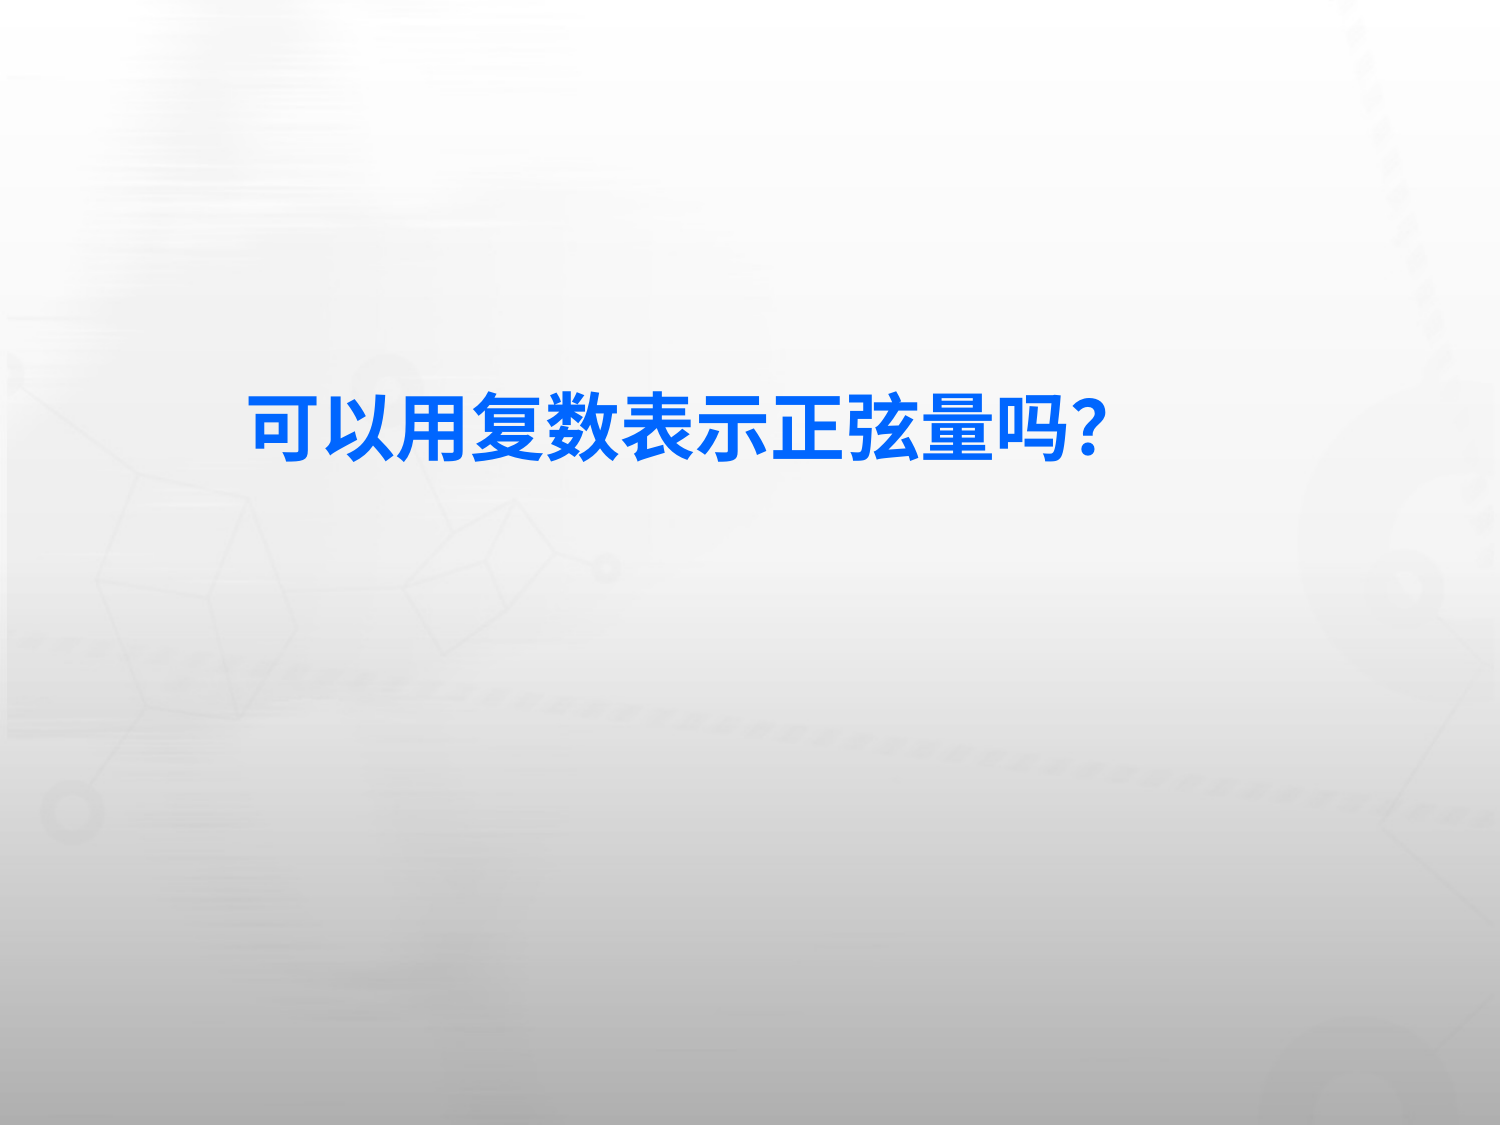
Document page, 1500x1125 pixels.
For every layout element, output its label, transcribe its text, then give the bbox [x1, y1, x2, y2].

text_box 可以用复数表示正弦量吗？ [230, 373, 1282, 479]
picture [0, 0, 1500, 1125]
